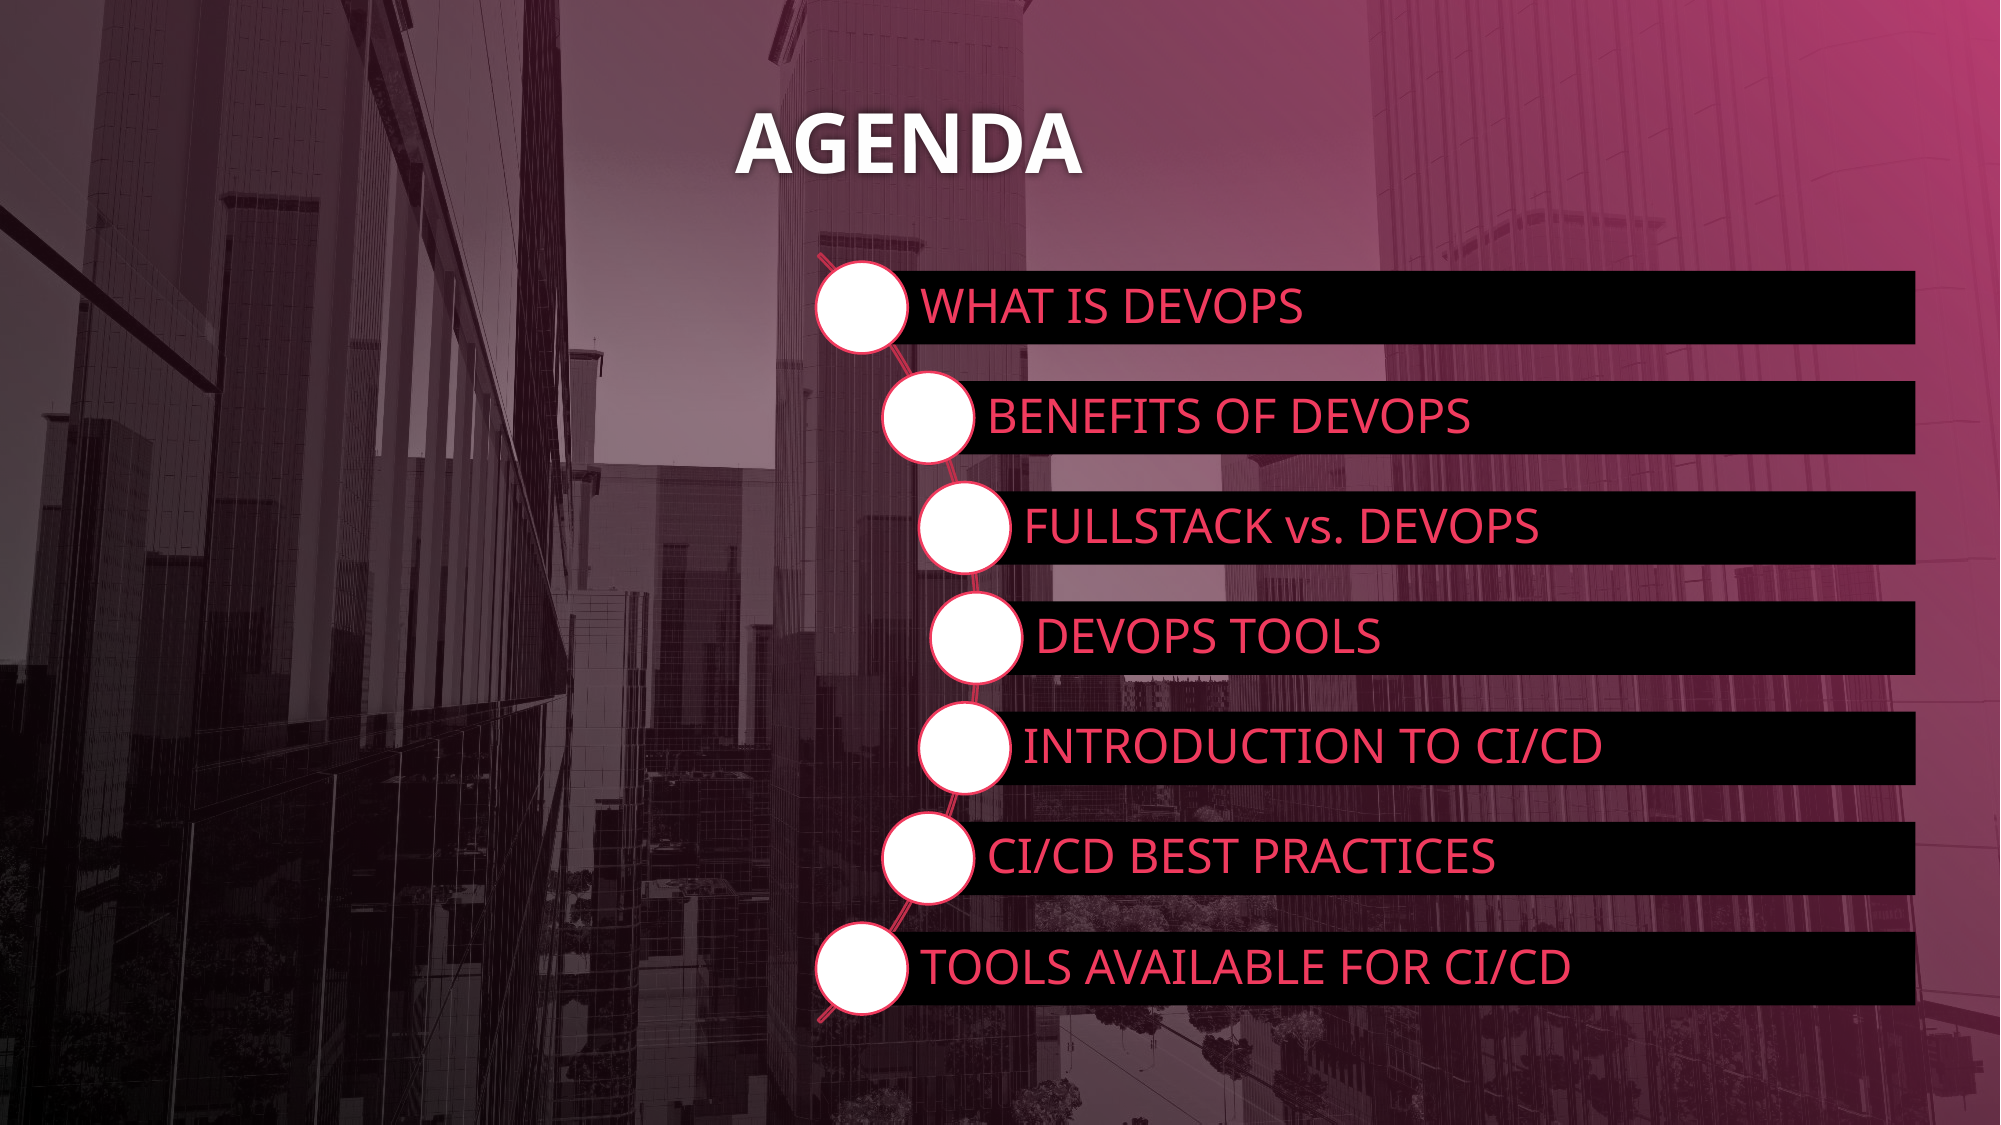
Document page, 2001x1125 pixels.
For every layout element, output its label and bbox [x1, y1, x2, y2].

picture [0, 0, 2000, 1125]
text_box [804, 233, 1927, 1043]
